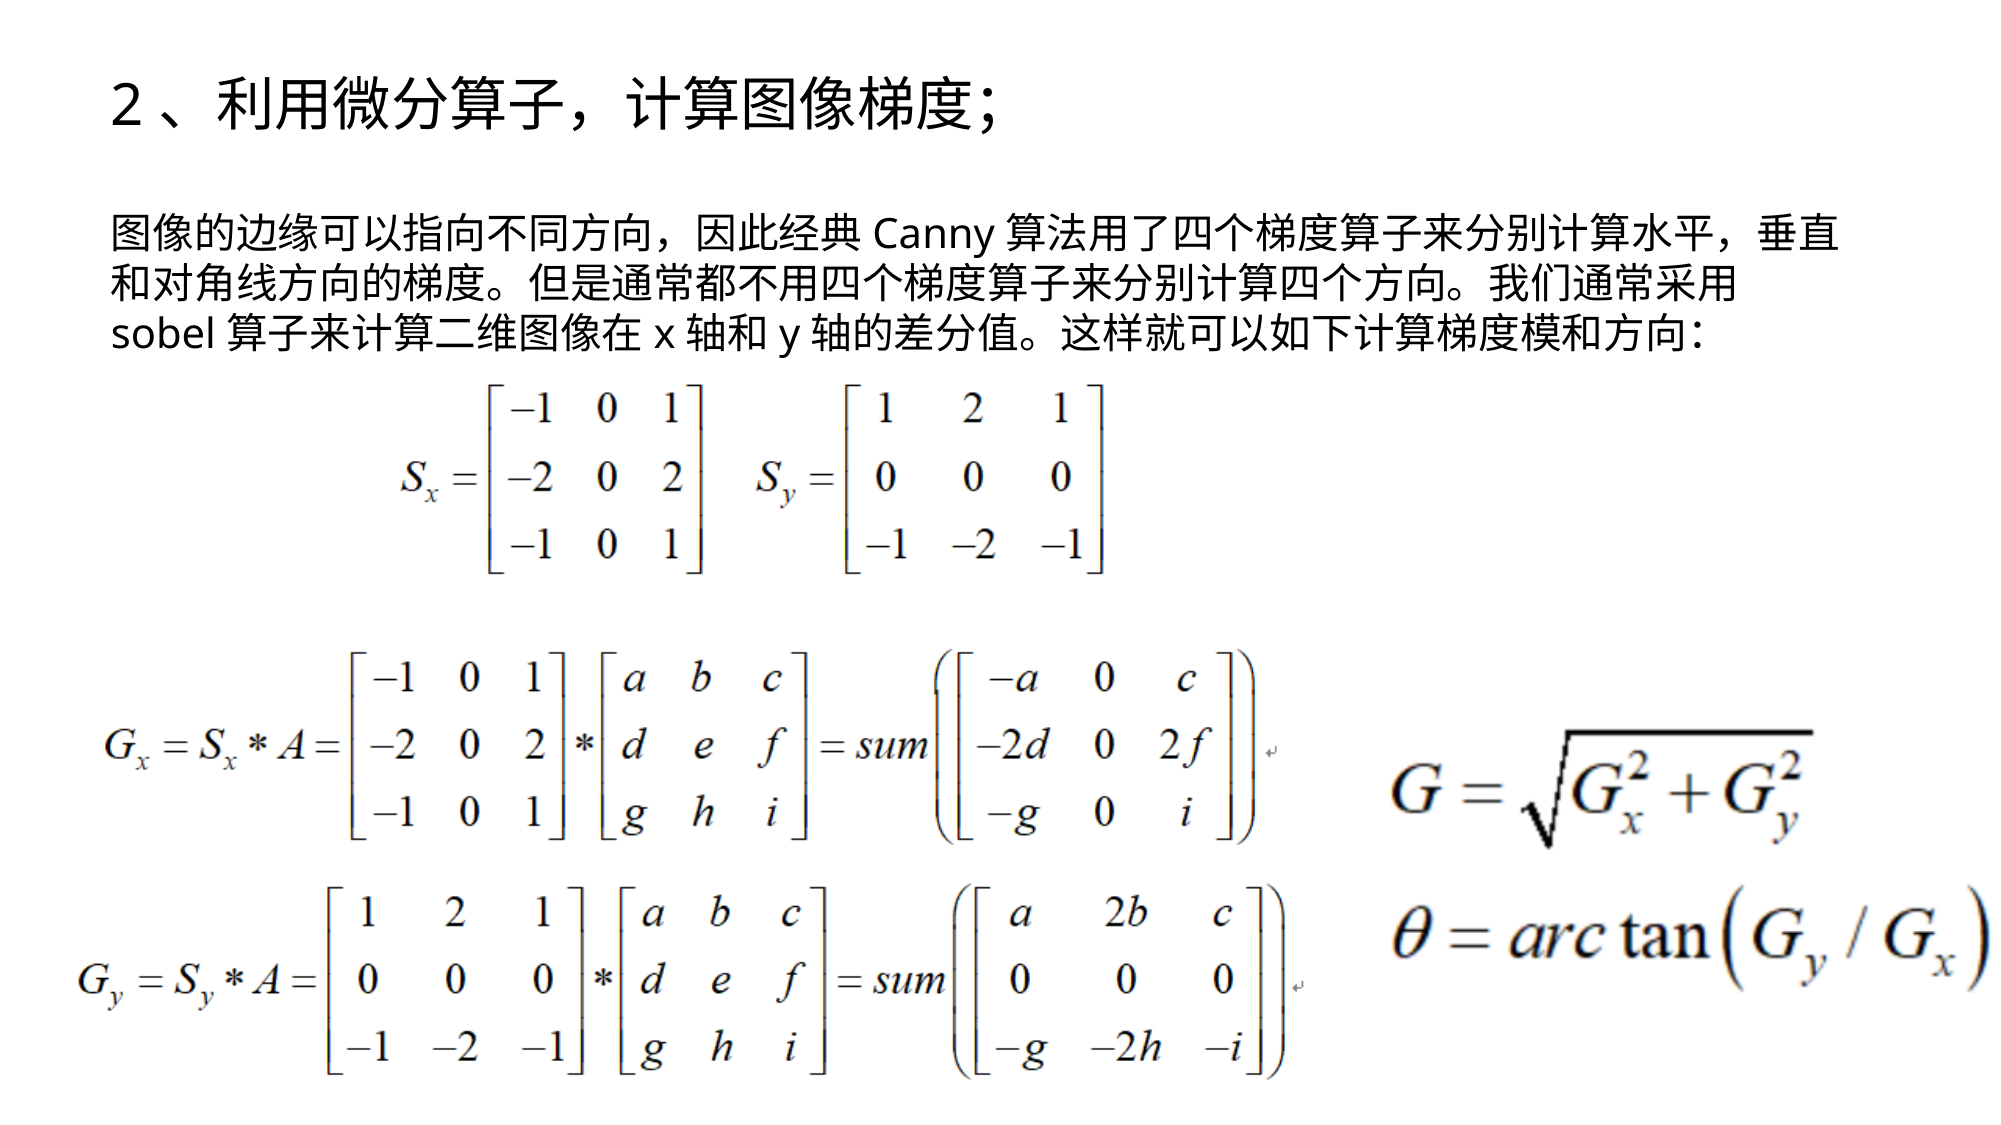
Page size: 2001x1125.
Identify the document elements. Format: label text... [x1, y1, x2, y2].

text_box 2、利用微分算子，计算图像梯度； 图像的边缘可以指向不同方向，因此经典Canny算法用了四个梯度算子来分别计算水平，垂直和对角线方向的梯度。但是通常都不用四个梯度算子来分别计算四个方向。我们通常采用sobel算子来计算二维图像在x轴和y轴的差分值。这样就可以如下计算梯度模和方向： [96, 59, 1864, 415]
picture [62, 618, 2001, 1097]
picture [387, 363, 1110, 593]
